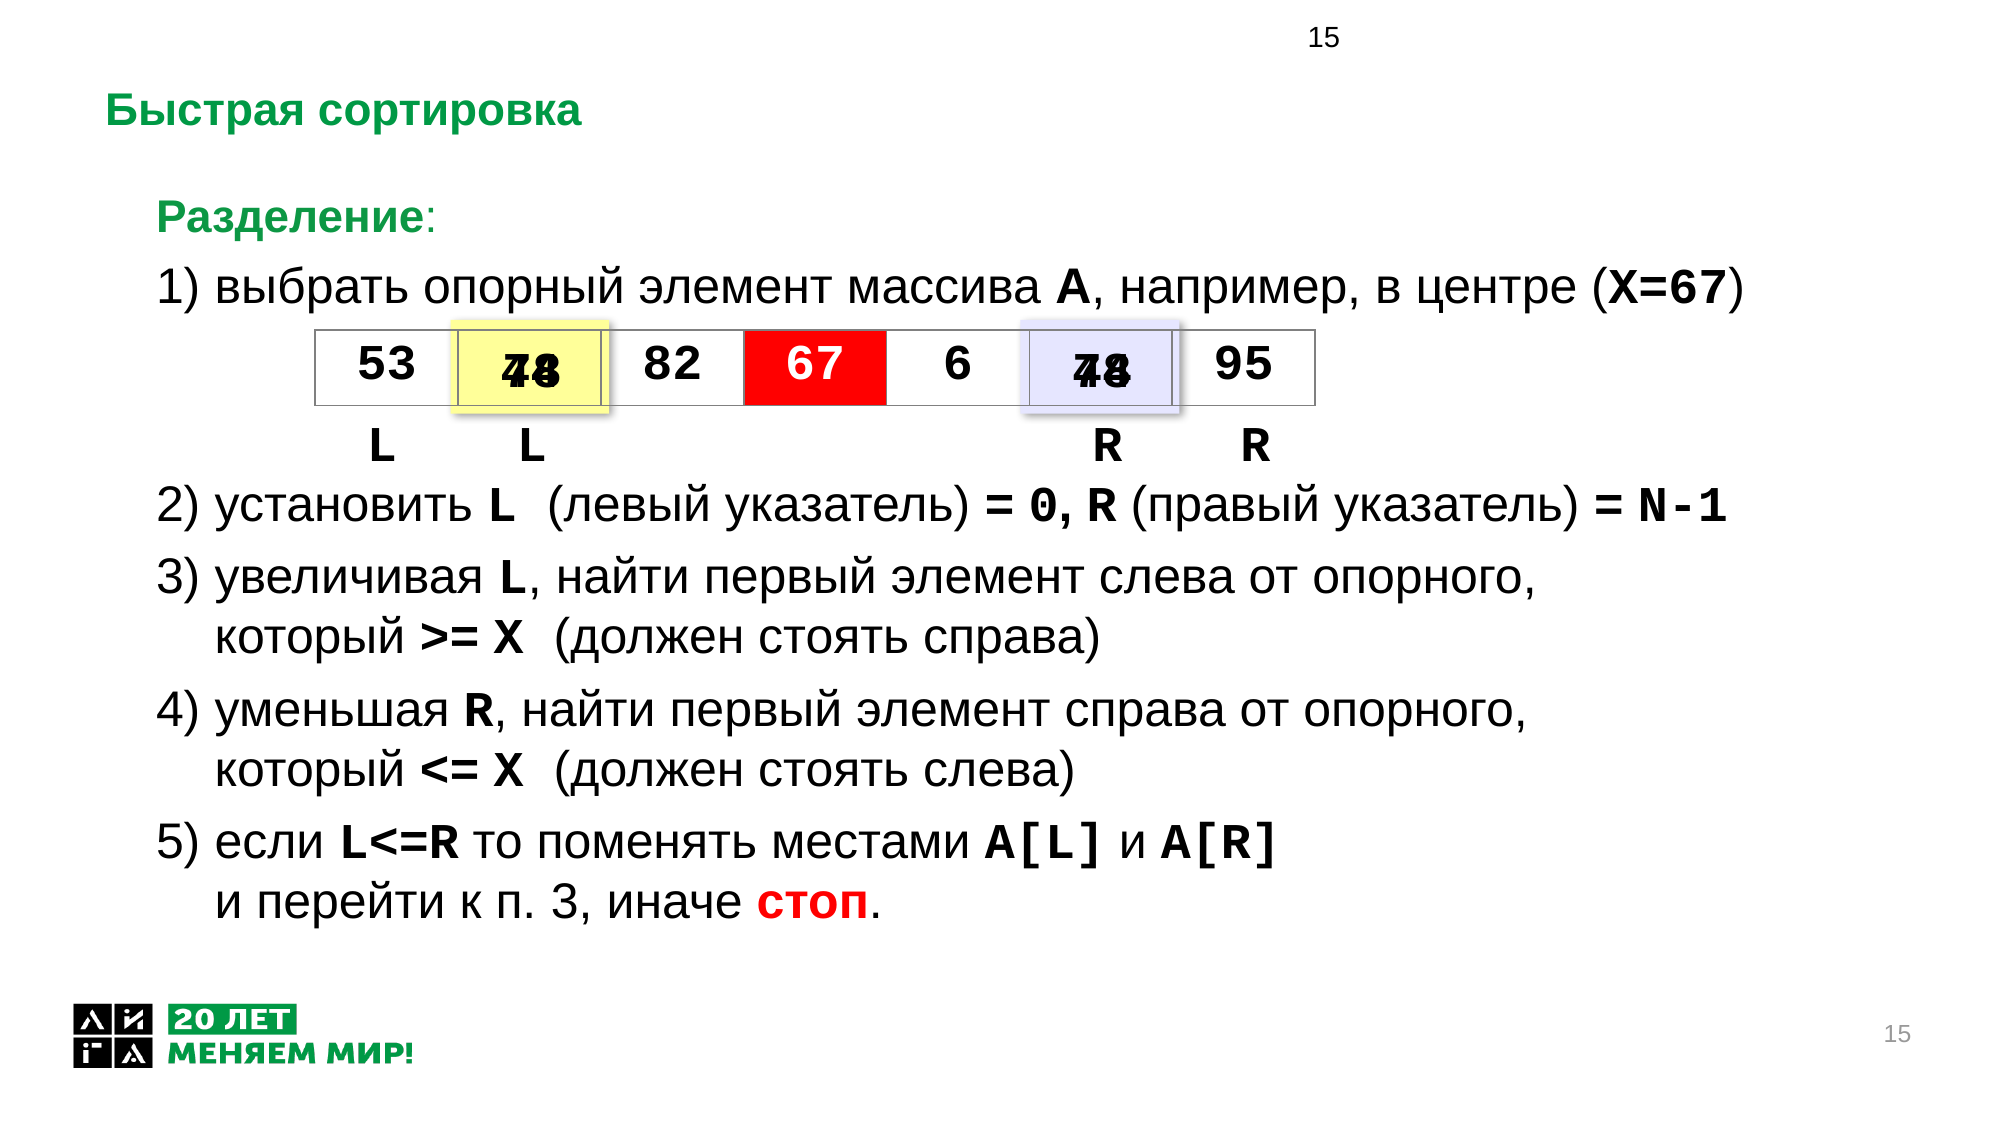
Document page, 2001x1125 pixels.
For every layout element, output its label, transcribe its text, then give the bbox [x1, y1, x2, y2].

text_box 44 [485, 329, 576, 405]
table_header [1030, 331, 1057, 405]
table_header 53 [316, 331, 457, 405]
text_box 15 [1148, 0, 1499, 75]
table_header [1147, 331, 1171, 405]
table_header 6 [887, 331, 1029, 405]
table_header [459, 331, 485, 405]
text_box L [502, 405, 562, 479]
text_box Разделение: выбрать опорный элемент массива А, например, в центре (X=67) установить L (левый указатель) = 0, R (правый указатель) = N-1 увеличивая L, найти первый элемент слева от опорного, который >= X (должен стоять справа) уменьшая R, найти первый элемент справа от опорного, который <= X (должен стоять слева) если L<=R то поменять местами A[L] и A[R] и перейти к п. 3, иначе стоп. [141, 178, 1815, 937]
text_box R [1225, 403, 1286, 479]
title Быстрая сортировка [90, 72, 1898, 149]
table_header 67 [745, 331, 886, 405]
text_box L [352, 403, 412, 479]
table_header [577, 331, 600, 405]
table_header 95 [1173, 331, 1314, 405]
table_header 82 [602, 331, 743, 405]
text_box 78 [1057, 329, 1147, 405]
text_box R [1077, 405, 1138, 479]
slide_number 15 [1850, 1002, 1946, 1063]
picture [73, 1003, 412, 1068]
